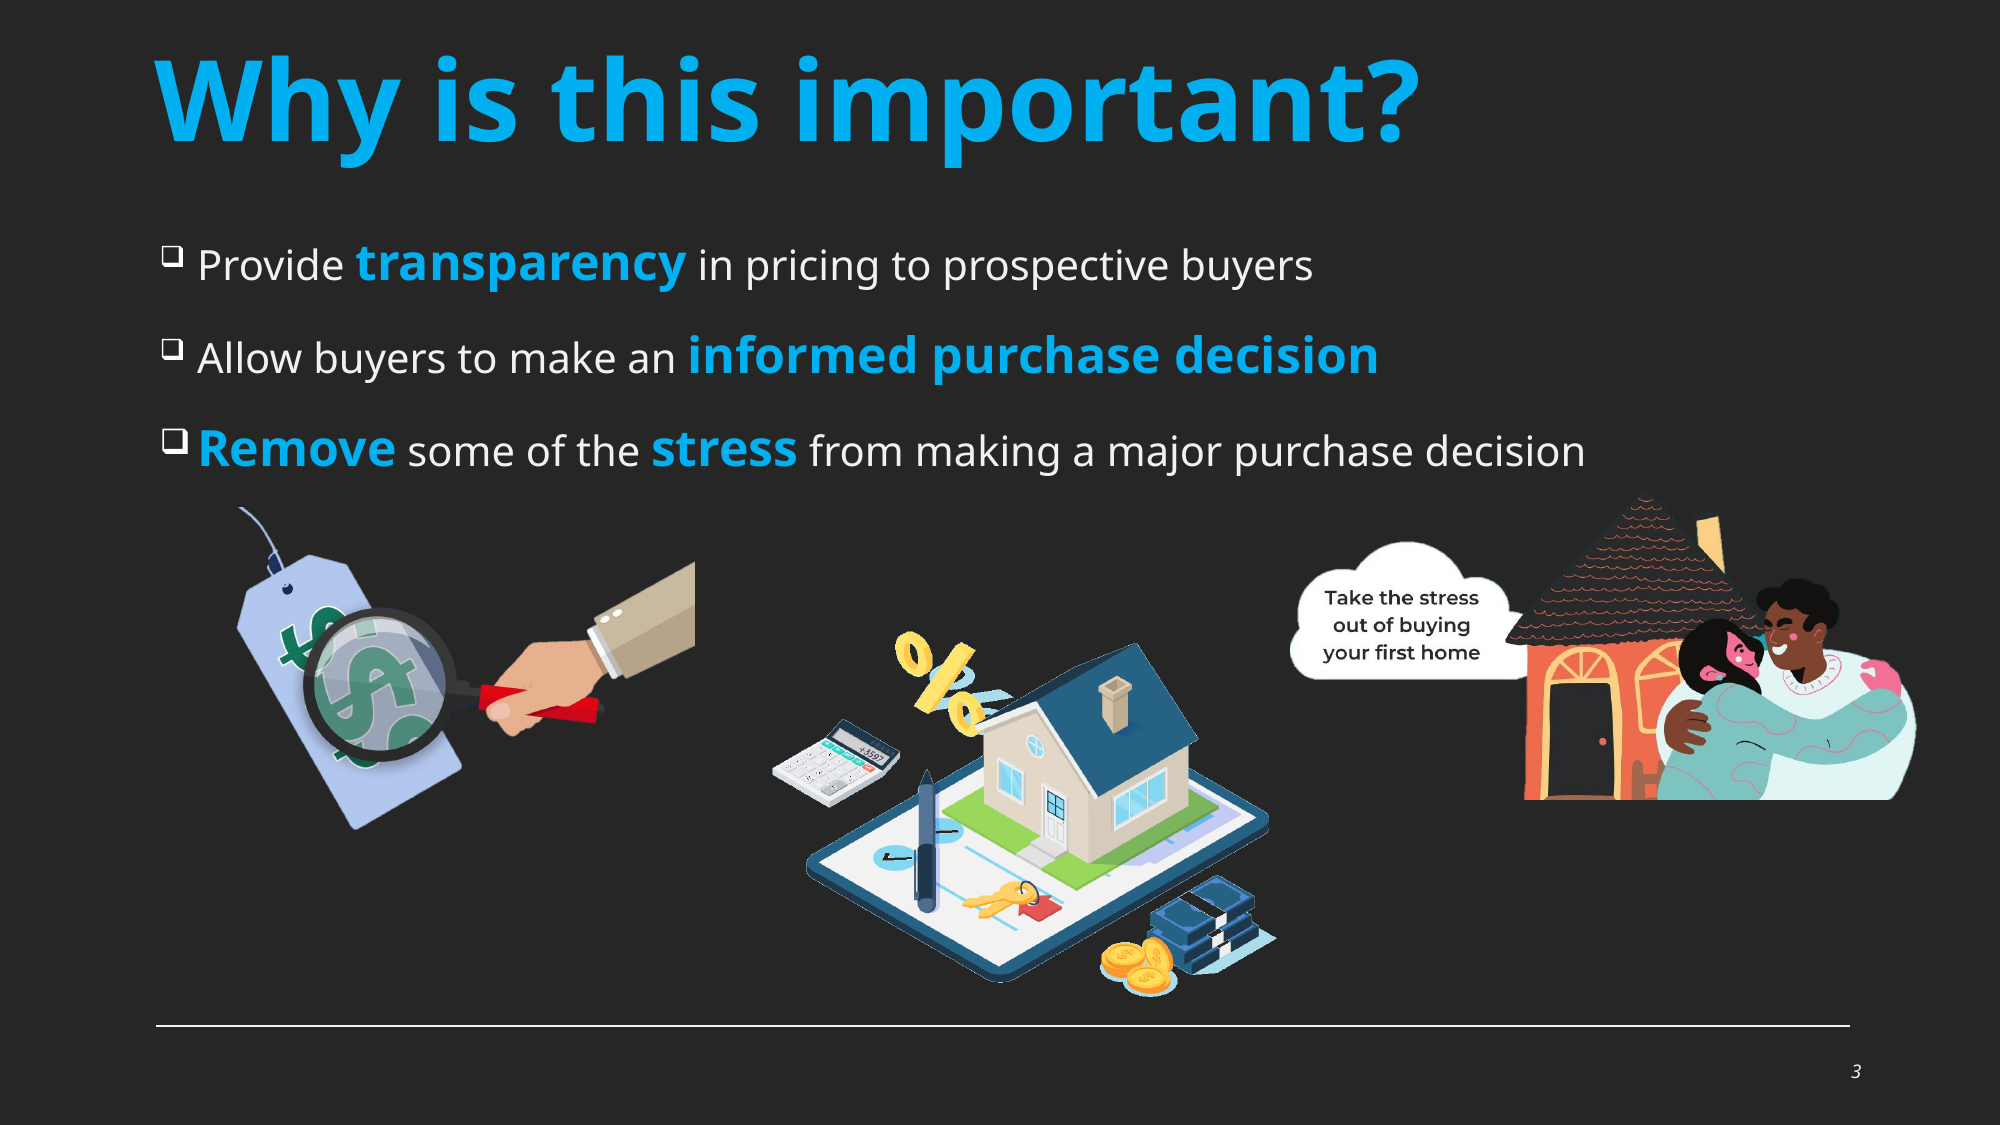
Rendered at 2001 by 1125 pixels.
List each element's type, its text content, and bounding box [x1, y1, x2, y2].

slide_number 3 [1775, 1042, 1877, 1103]
title Why is this important? [139, 0, 1850, 172]
list Provide transparency in pricing to prospective buyers Allow buyers to make an informed purchase decision Remove some of the stress from making a major purchase decision [144, 210, 1856, 508]
picture [190, 481, 1927, 1061]
